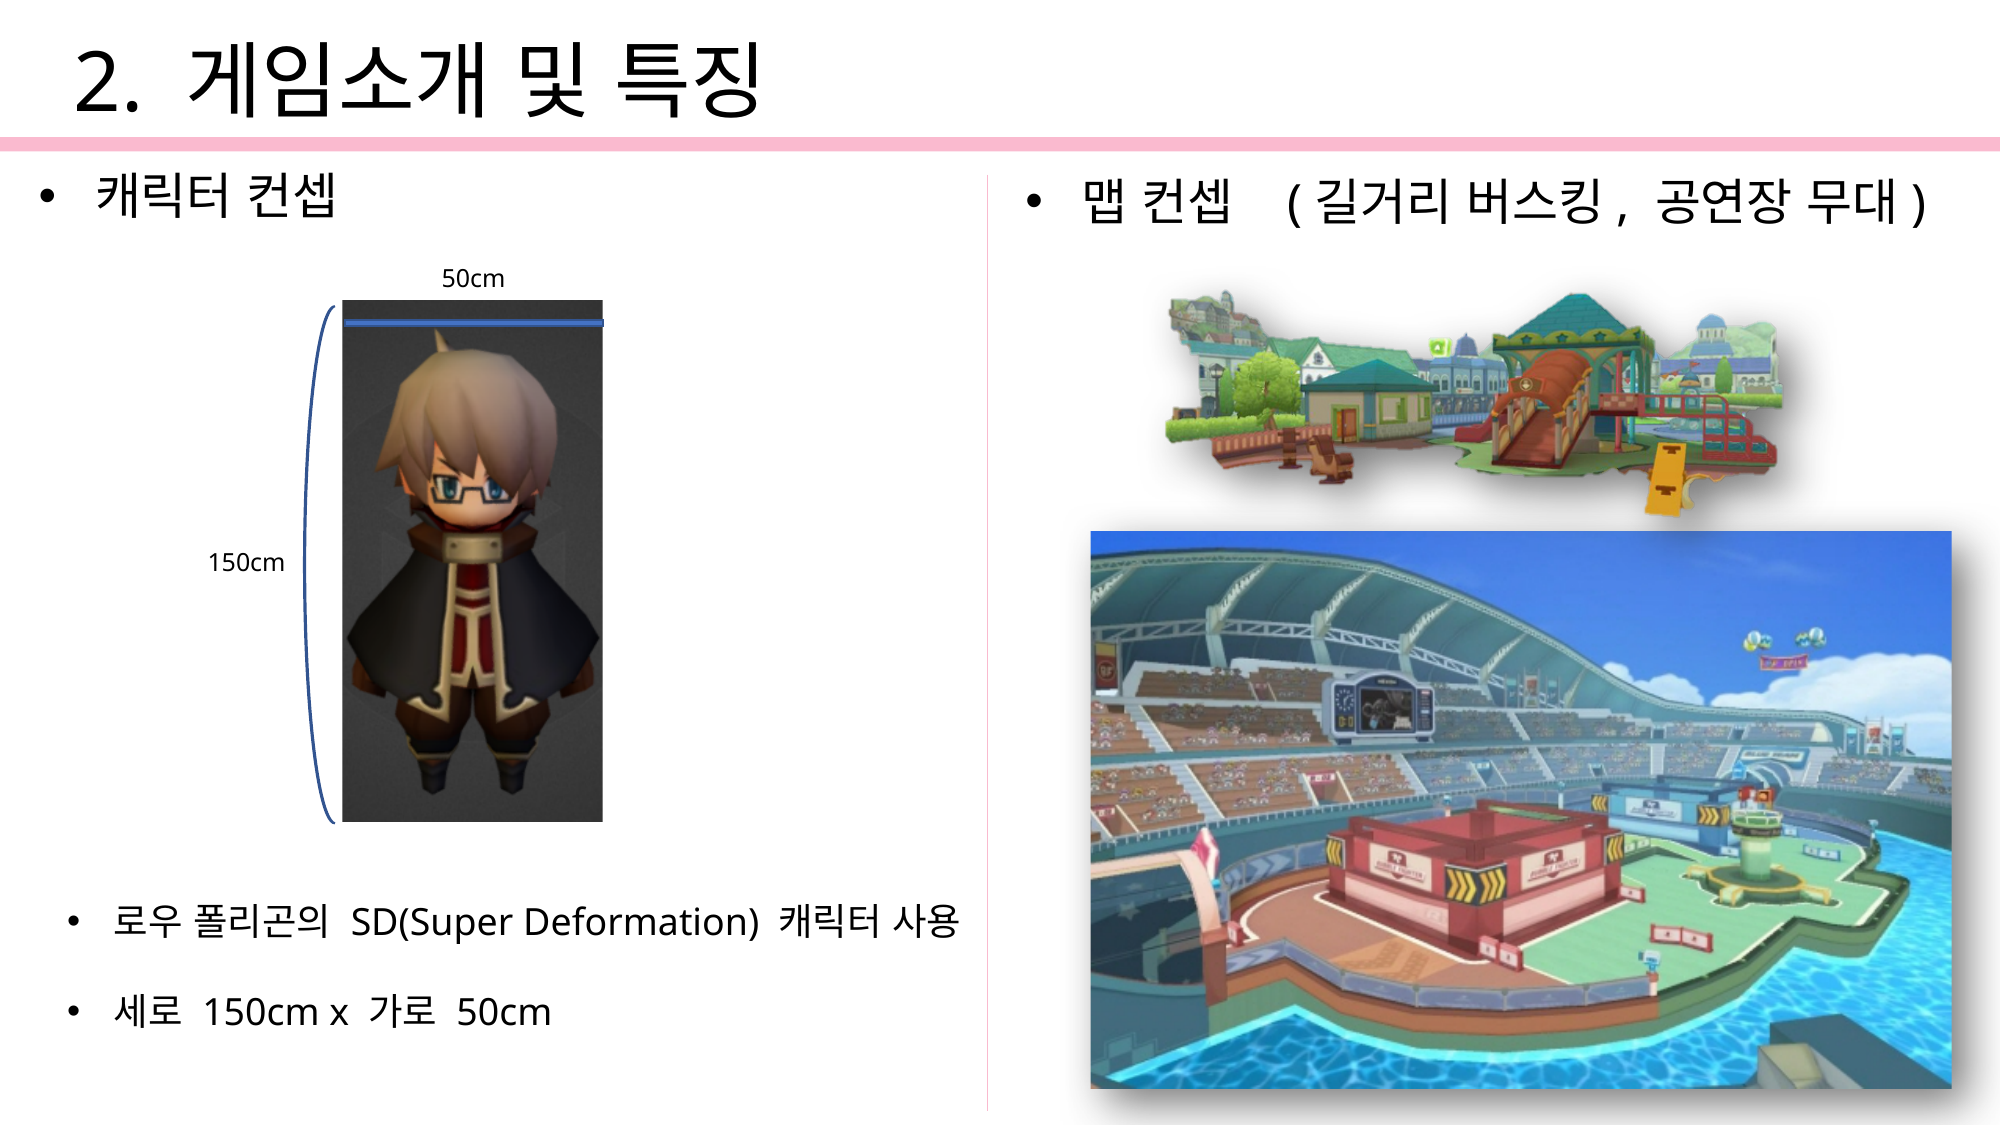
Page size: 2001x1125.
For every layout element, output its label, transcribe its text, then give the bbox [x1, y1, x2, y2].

text_box [302, 305, 336, 825]
text_box 50cm [426, 255, 521, 300]
text_box 150cm [192, 538, 301, 584]
text_box 로우 폴리곤의 SD(Super Deformation) 캐릭터 사용 세로 150cm x 가로 50cm [52, 891, 977, 1041]
picture [1164, 285, 1787, 523]
text_box 캐릭터 컨셉 [24, 157, 355, 233]
picture [1090, 531, 1952, 1089]
text_box 맵 컨셉 (길거리 버스킹, 공연장 무대) [1010, 163, 1942, 238]
text_box [0, 137, 2000, 152]
picture [342, 300, 603, 822]
text_box 2. 게임소개 및 특징 [59, 21, 783, 136]
